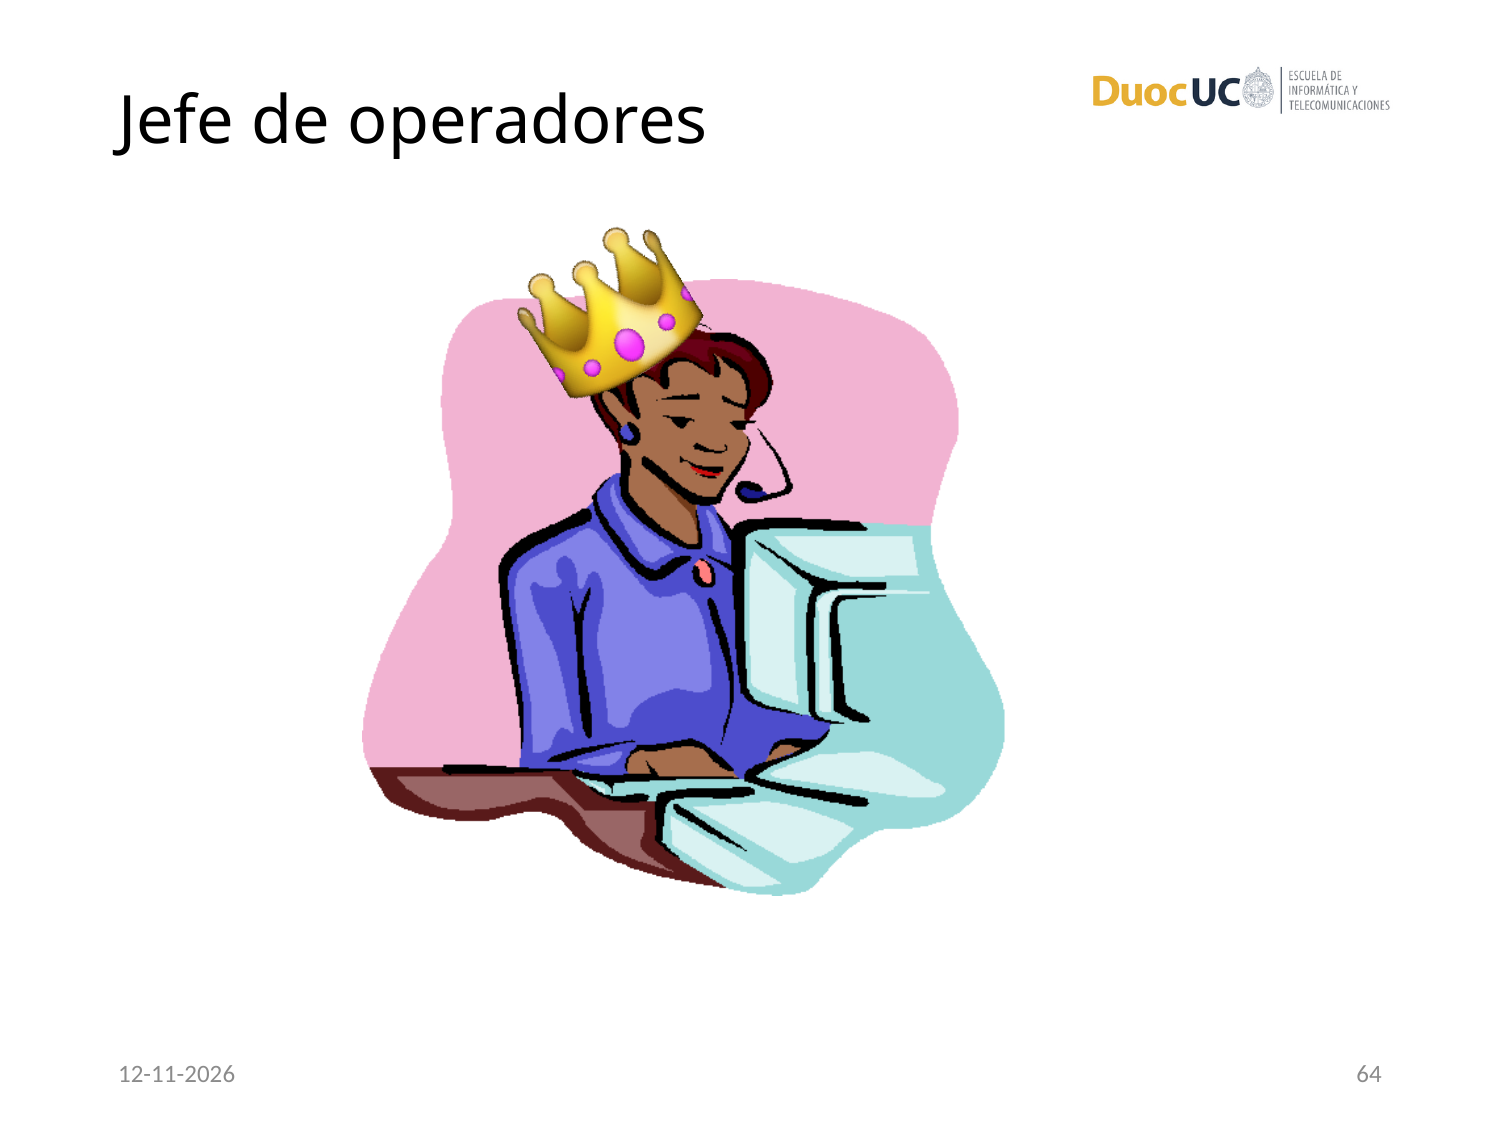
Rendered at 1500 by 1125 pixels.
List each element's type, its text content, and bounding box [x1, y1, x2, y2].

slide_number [103, 1042, 441, 1103]
title Jefe de operadores [103, 59, 959, 185]
picture [362, 184, 1006, 896]
slide_number 64 [1059, 1042, 1397, 1103]
picture [1085, 59, 1397, 118]
